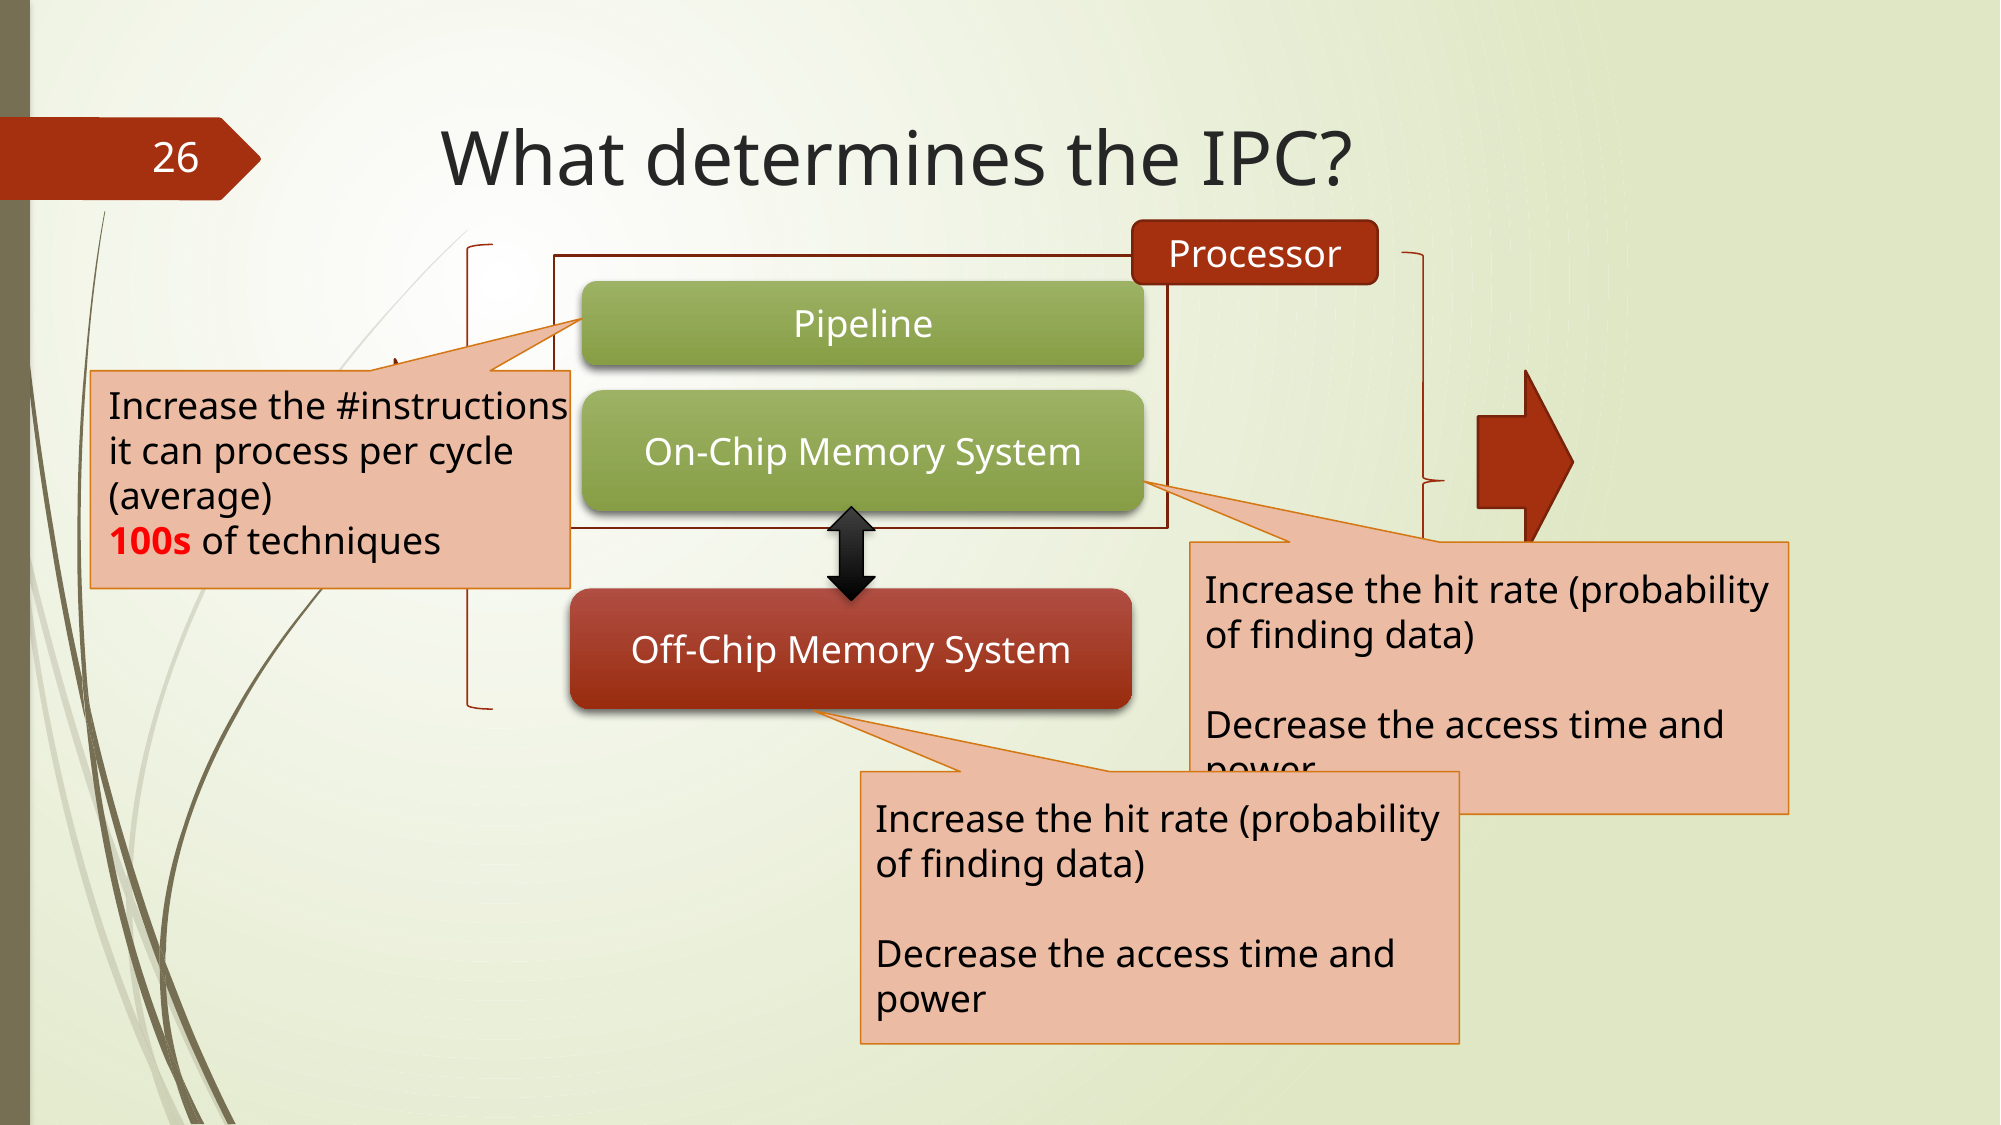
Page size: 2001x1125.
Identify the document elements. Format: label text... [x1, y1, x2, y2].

text_box [1401, 251, 1445, 537]
title What determines the IPC? [425, 102, 1888, 313]
text_box Processor [1131, 219, 1379, 286]
text_box Increase the hit rate (probability of finding data) Decrease the access time and power [1142, 480, 1790, 816]
text_box [1476, 369, 1575, 541]
text_box [553, 254, 1169, 529]
text_box [466, 243, 494, 346]
slide_number 26 [87, 129, 216, 190]
text_box Off-Chip Memory System [570, 588, 1133, 710]
text_box Increase the #instructions it can process per cycle (average) 100s of techniques [93, 374, 585, 570]
text_box [466, 590, 494, 710]
text_box [89, 317, 583, 590]
text_box [827, 506, 876, 601]
text_box Increase the hit rate (probability of finding data) Decrease the access time and power [813, 710, 1461, 1045]
